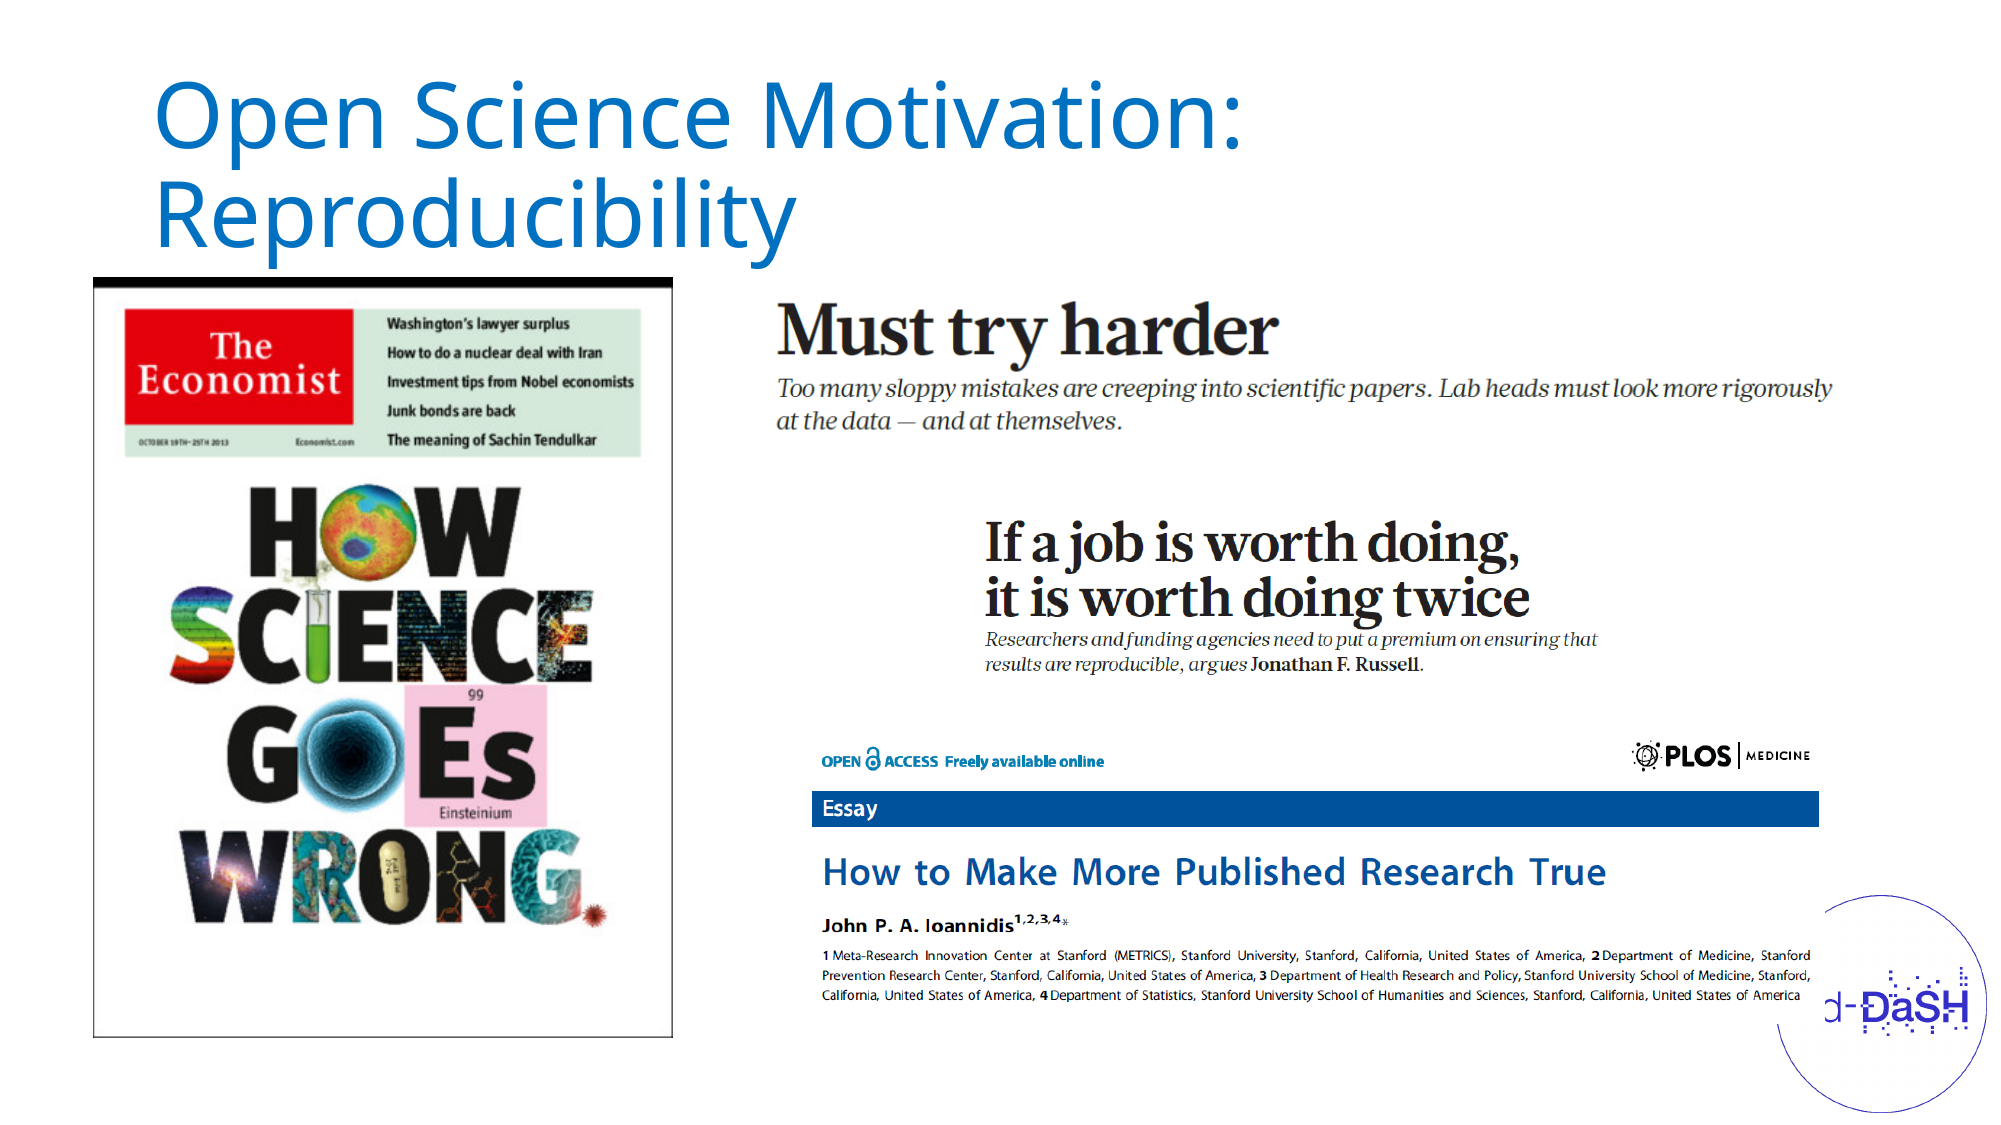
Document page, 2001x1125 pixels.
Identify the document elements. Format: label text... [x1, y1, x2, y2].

picture [766, 722, 1987, 1113]
picture [974, 513, 1608, 683]
picture [745, 277, 1863, 457]
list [93, 277, 673, 1038]
title Open Science Motivation: Reproducibility [137, 59, 1863, 278]
